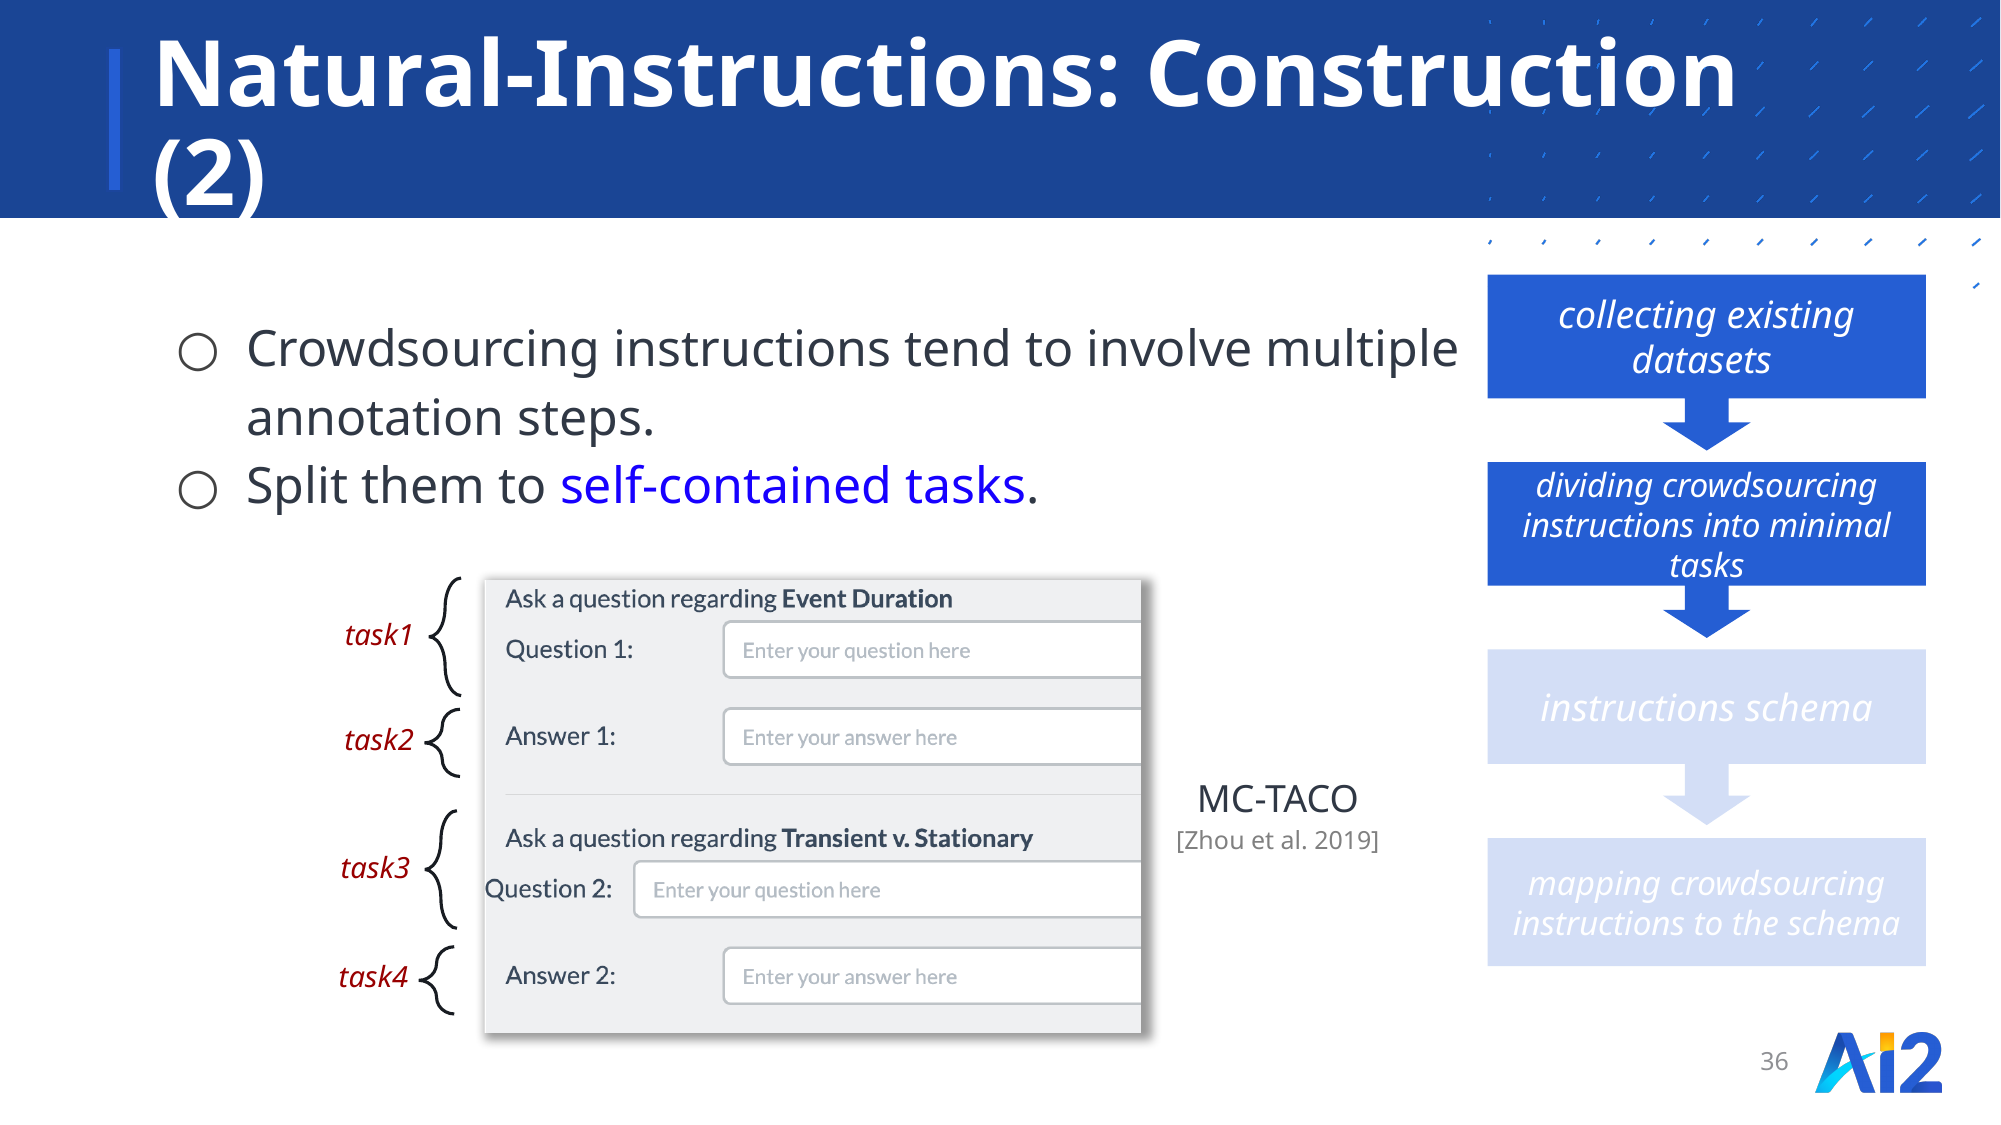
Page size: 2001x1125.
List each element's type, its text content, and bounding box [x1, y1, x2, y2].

text_box instructions schema [1486, 648, 1927, 827]
text_box MC-TACO [Zhou et al. 2019] [1141, 761, 1406, 862]
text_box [298, 810, 457, 929]
text_box collecting existing datasets [1486, 273, 1927, 452]
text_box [302, 577, 462, 696]
slide_number 36 [1716, 1032, 1804, 1093]
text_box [302, 703, 460, 779]
picture [1815, 1032, 1942, 1093]
title Natural-Instructions: Construction (2) [137, 47, 1863, 206]
list Crowdsourcing instructions tend to involve multiple annotation steps. Split them to self-contained tasks. [106, 299, 1488, 448]
text_box dividing crowdsourcing instructions into minimal tasks [1486, 461, 1927, 640]
picture [484, 580, 1141, 1033]
picture [1487, 0, 2000, 289]
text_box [296, 940, 455, 1017]
text_box mapping crowdsourcing instructions to the schema [1487, 837, 1927, 967]
